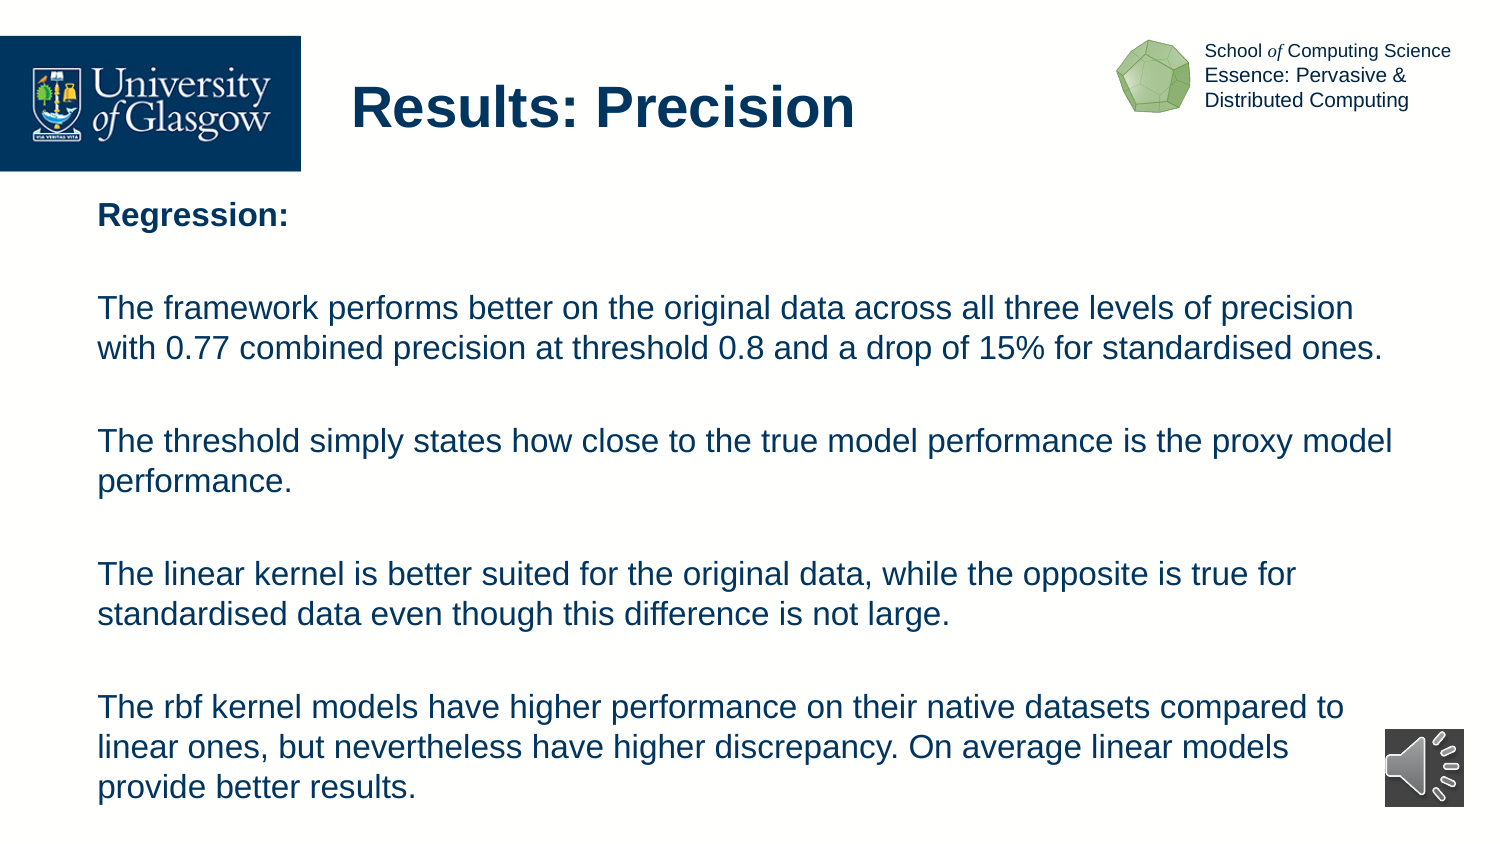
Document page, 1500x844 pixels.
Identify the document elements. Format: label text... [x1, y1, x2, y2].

picture [1384, 728, 1465, 809]
title Results: Precision [336, 69, 951, 153]
picture [0, 0, 1500, 222]
list Regression: The framework performs better on the original data across all three levels of precision with 0.77 combined precision at threshold 0.8 and a drop of 15% for standardised ones. The threshold simply states how close to the true model performance is the proxy model performance. The linear kernel is better suited for the original data, while the opposite is true for standardised data even though this difference is not large. The rbf kernel models have higher performance on their native datasets compared to linear ones, but nevertheless have higher discrepancy. On average linear models provide better results. [82, 185, 1418, 812]
